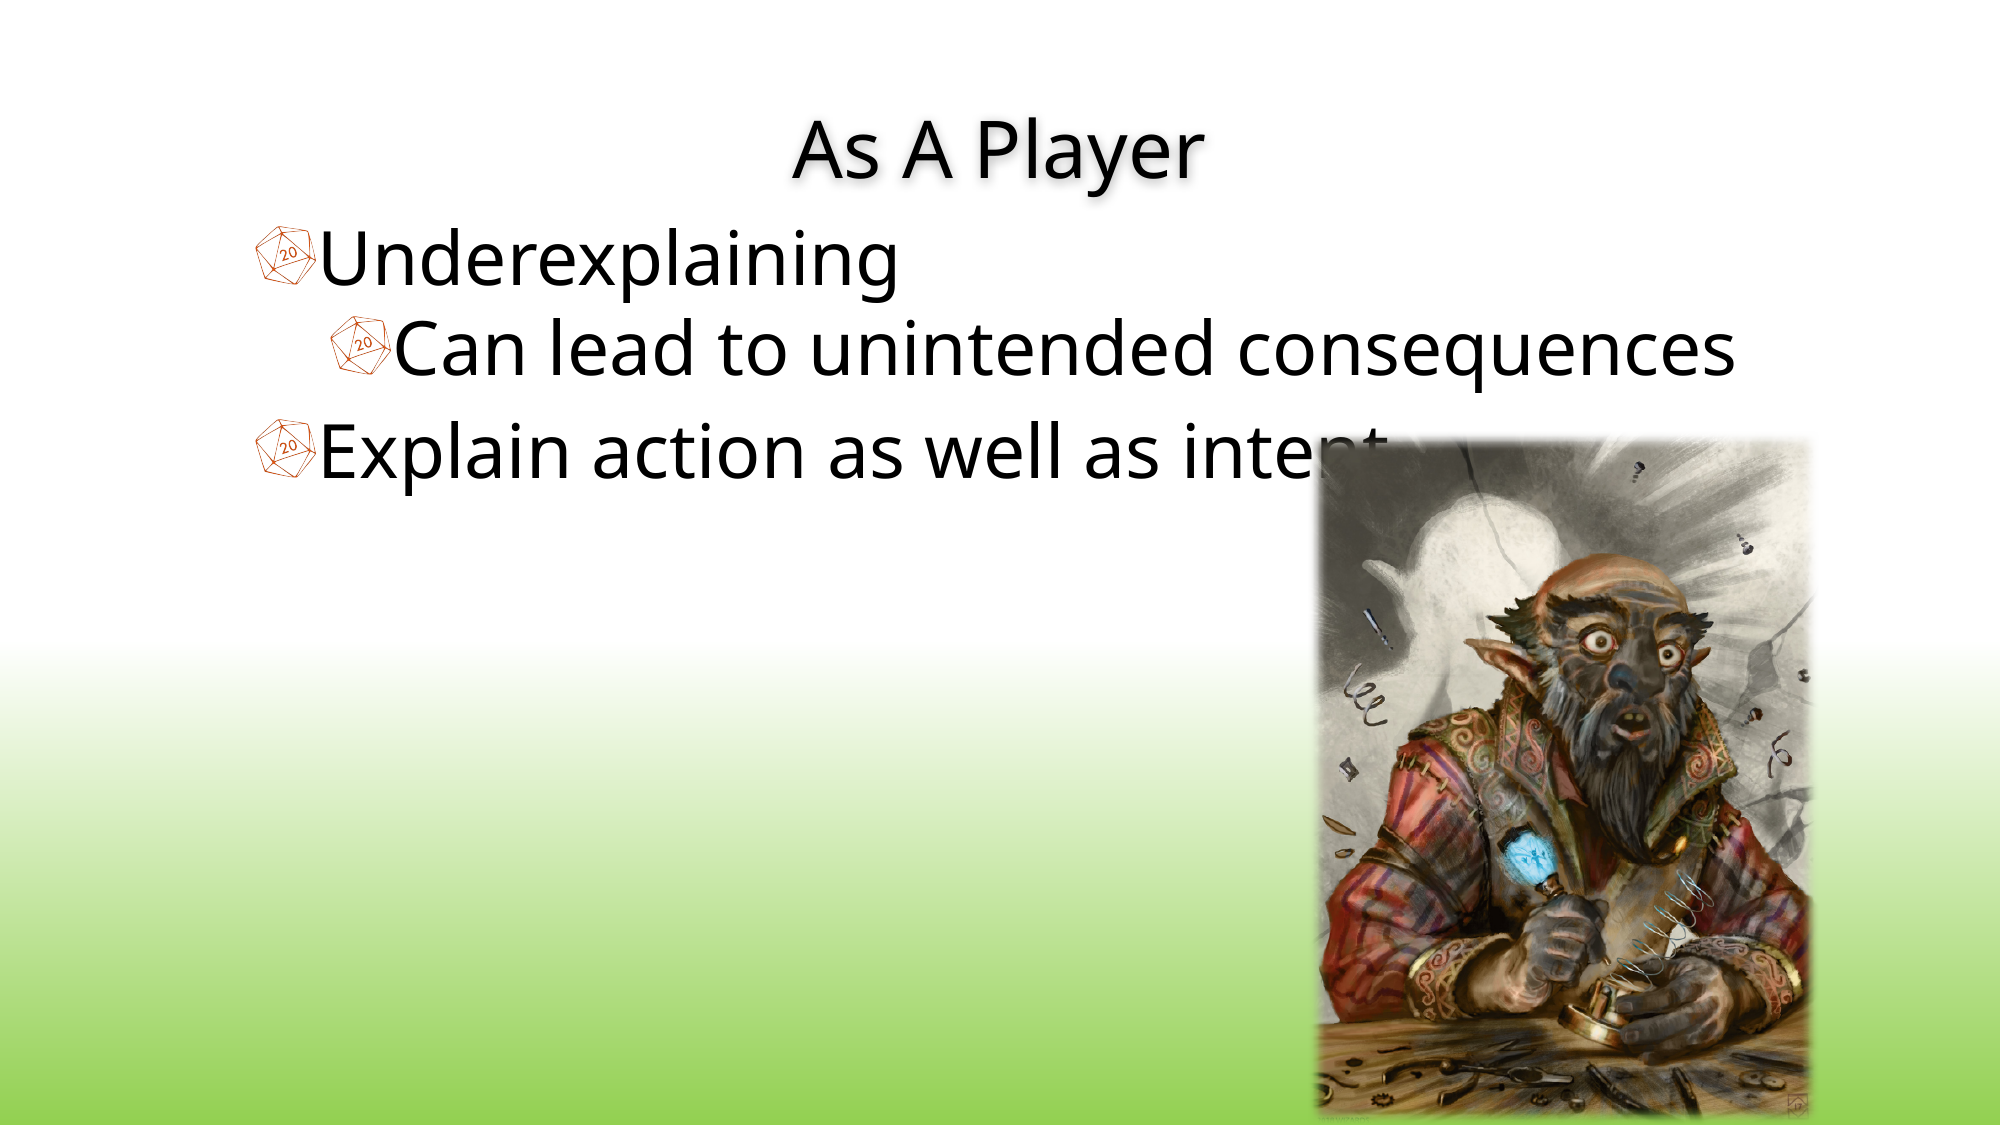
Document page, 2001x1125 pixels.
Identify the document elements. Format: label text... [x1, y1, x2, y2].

picture [252, 222, 319, 289]
title As A Player [220, 83, 1779, 195]
list Underexplaining Can lead to unintended consequences Explain action as well as intent [220, 195, 1779, 810]
picture [252, 415, 319, 482]
picture [327, 312, 394, 379]
picture [1307, 431, 1819, 1125]
